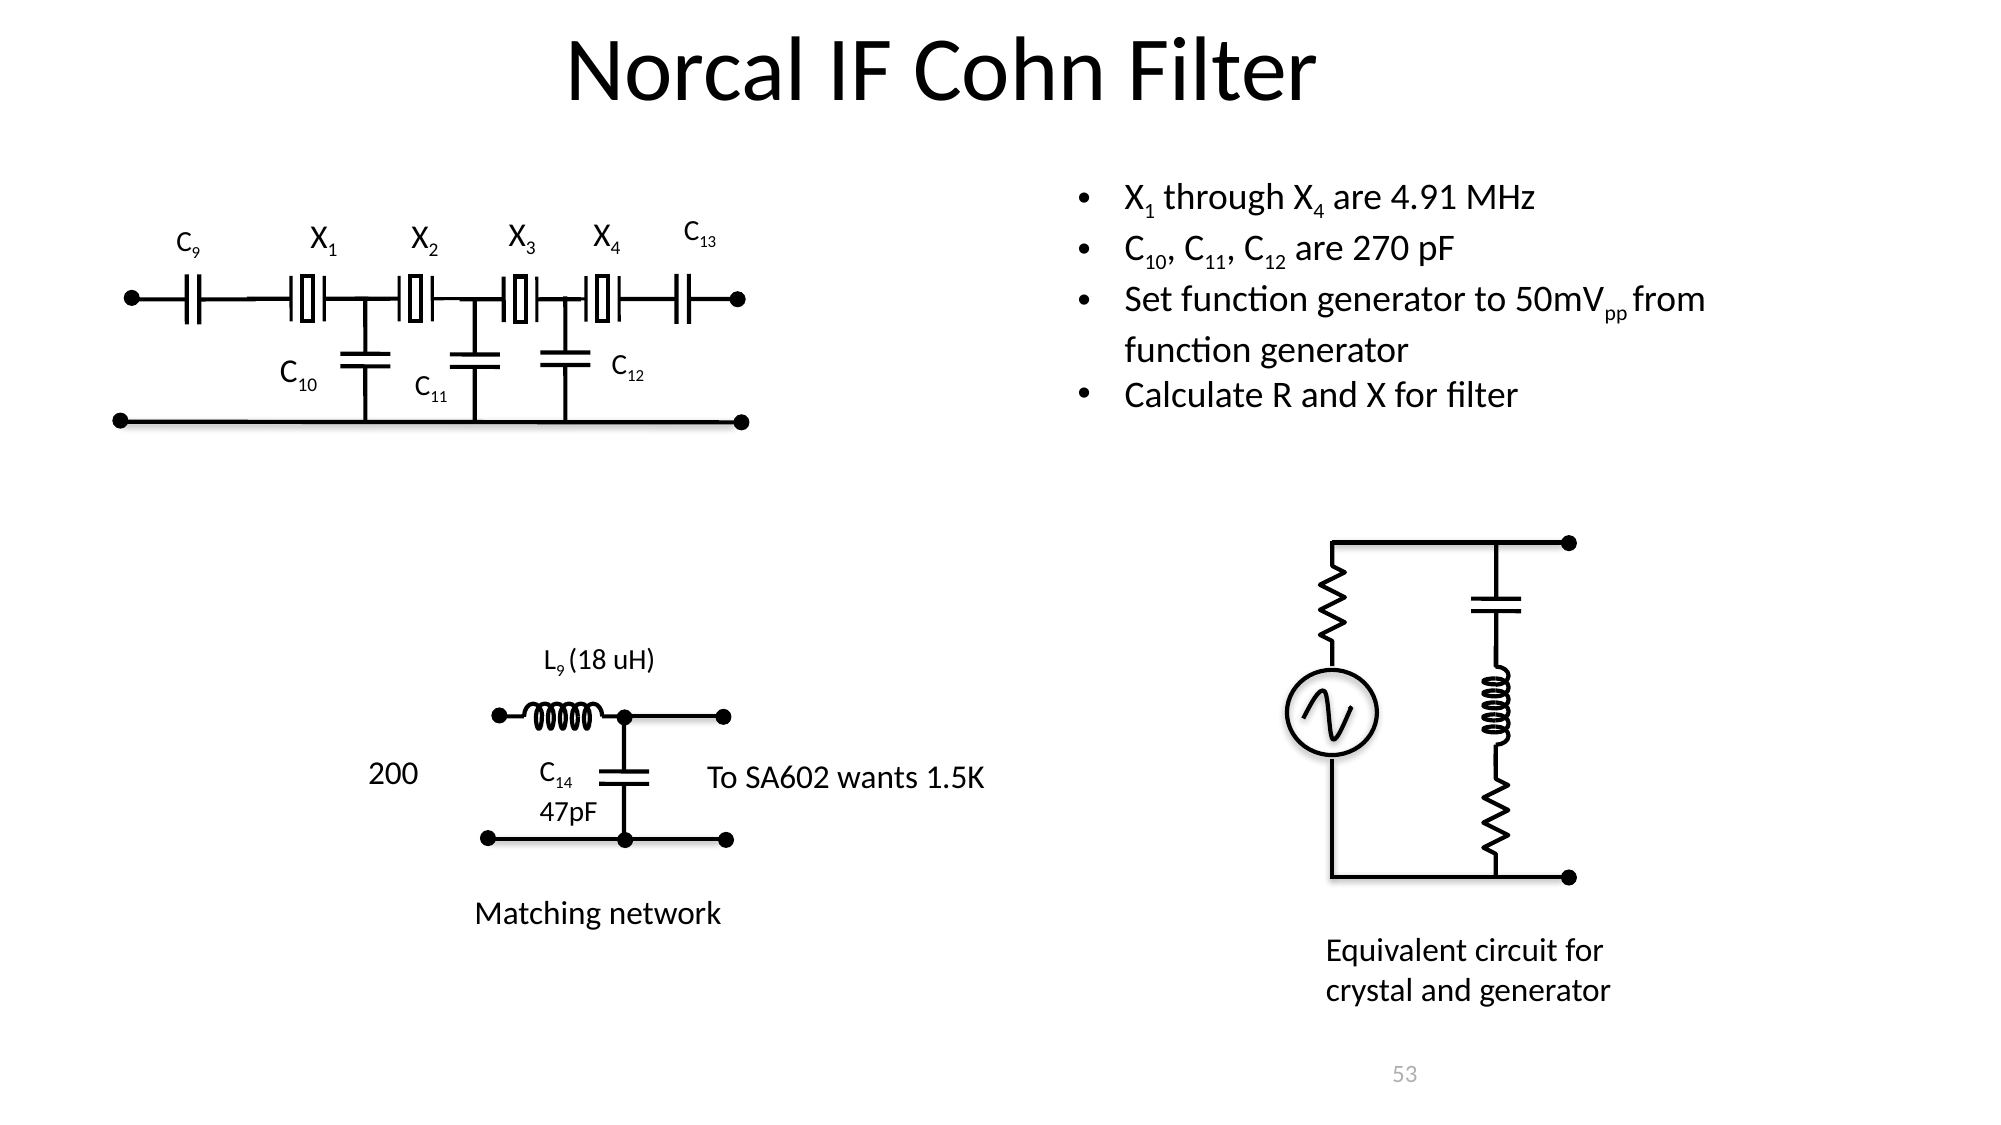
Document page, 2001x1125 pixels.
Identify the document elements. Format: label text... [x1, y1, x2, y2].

slide_number 53 [1074, 738, 1425, 1125]
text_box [1286, 535, 1577, 885]
text_box Equivalent circuit for crystal and generator [1318, 920, 1685, 1016]
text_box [360, 632, 1084, 848]
text_box Matching network [466, 884, 754, 939]
text_box Norcal IF Cohn Filter [56, 8, 1830, 119]
text_box X1 through X4 are 4.91 MHz C10, C11, C12 are 270 pF Set function generator to 50mVpp from function generator Calculate R and X for filter [1070, 164, 1730, 423]
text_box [112, 203, 788, 430]
